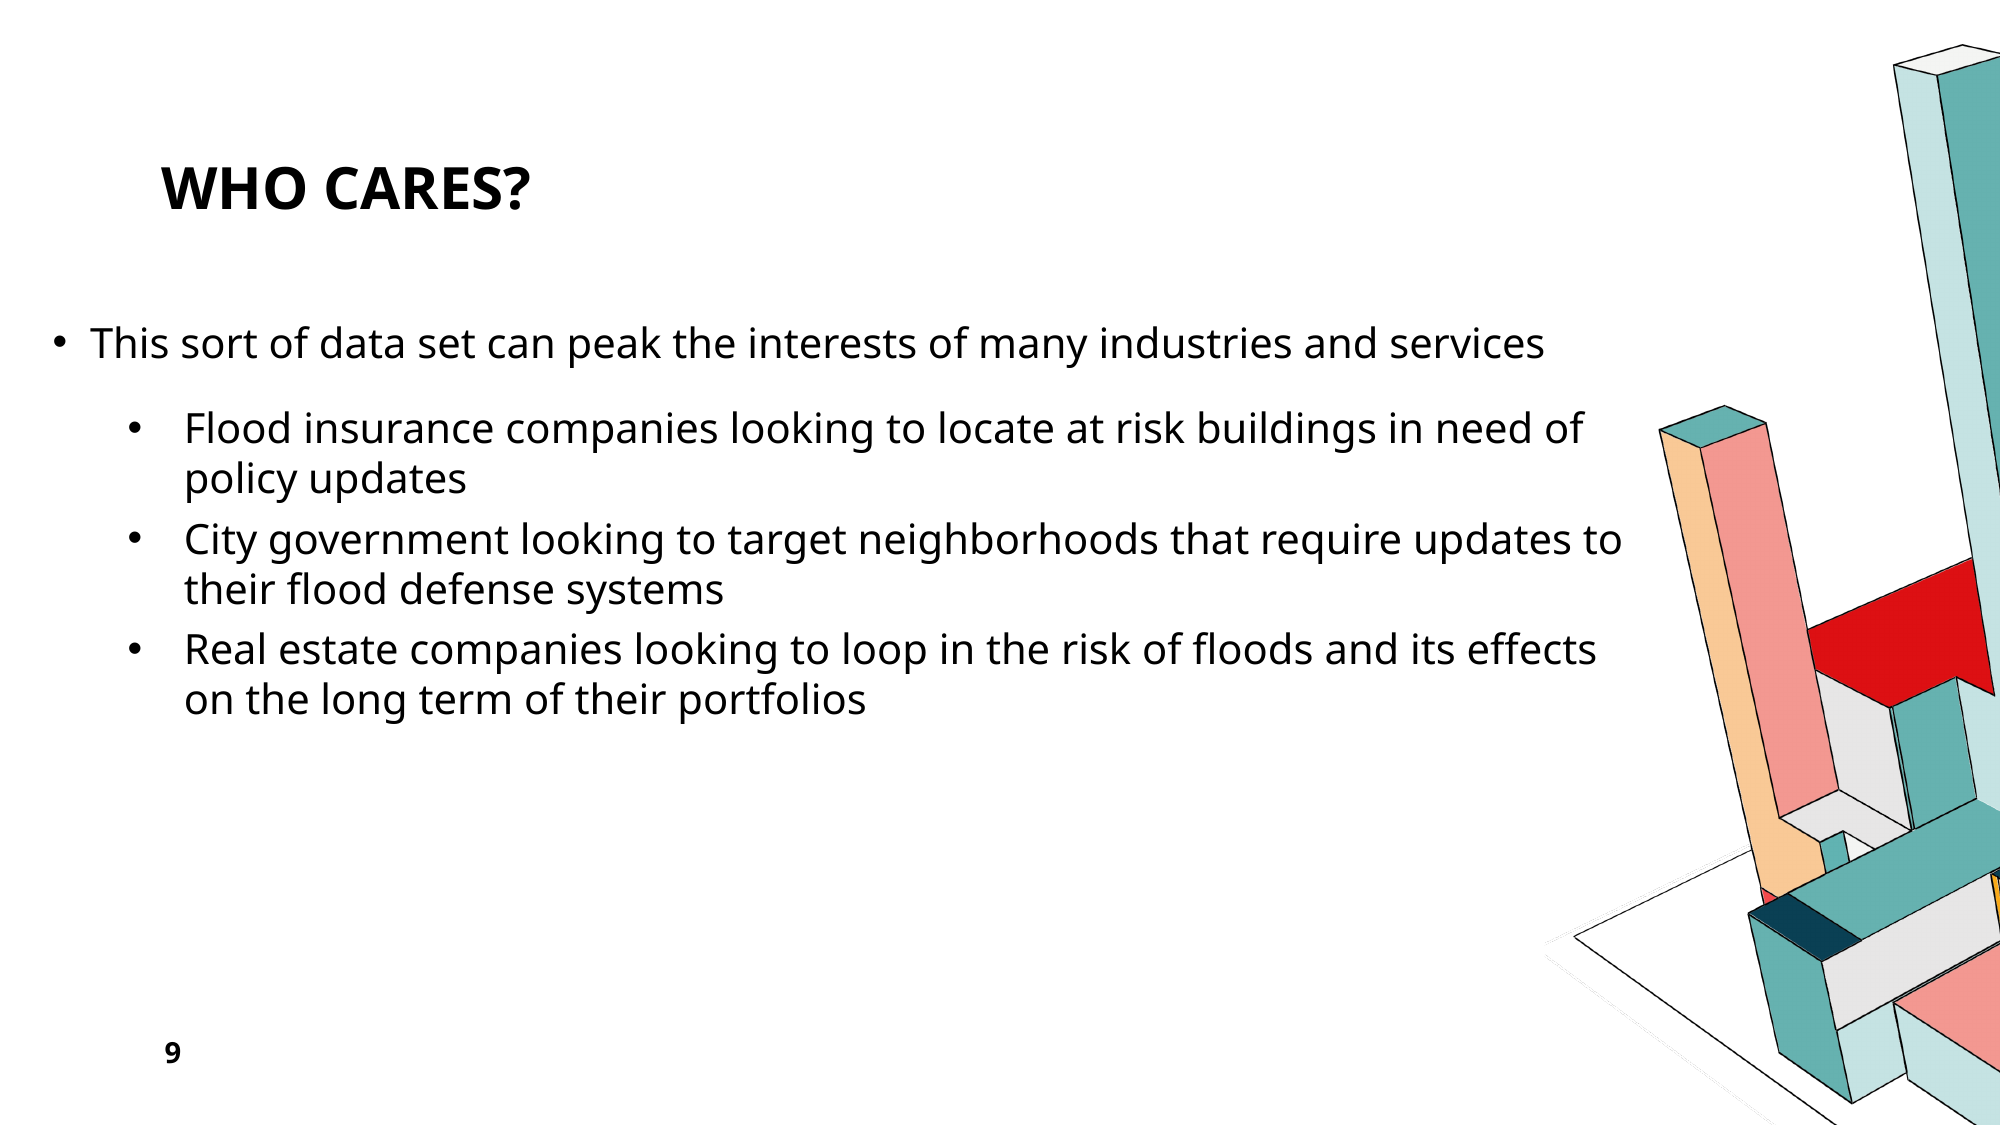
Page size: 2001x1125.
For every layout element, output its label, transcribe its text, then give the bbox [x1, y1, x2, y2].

list This sort of data set can peak the interests of many industries and services Flood insurance companies looking to locate at risk buildings in need of policy updates City government looking to target neighborhoods that require updates to their flood defense systems Real estate companies looking to loop in the risk of floods and its effects on the long term of their portfolios [37, 309, 1672, 1057]
slide_number 9 [149, 1024, 588, 1085]
picture [1544, 43, 2000, 1125]
title Who Cares? [146, 11, 1508, 230]
